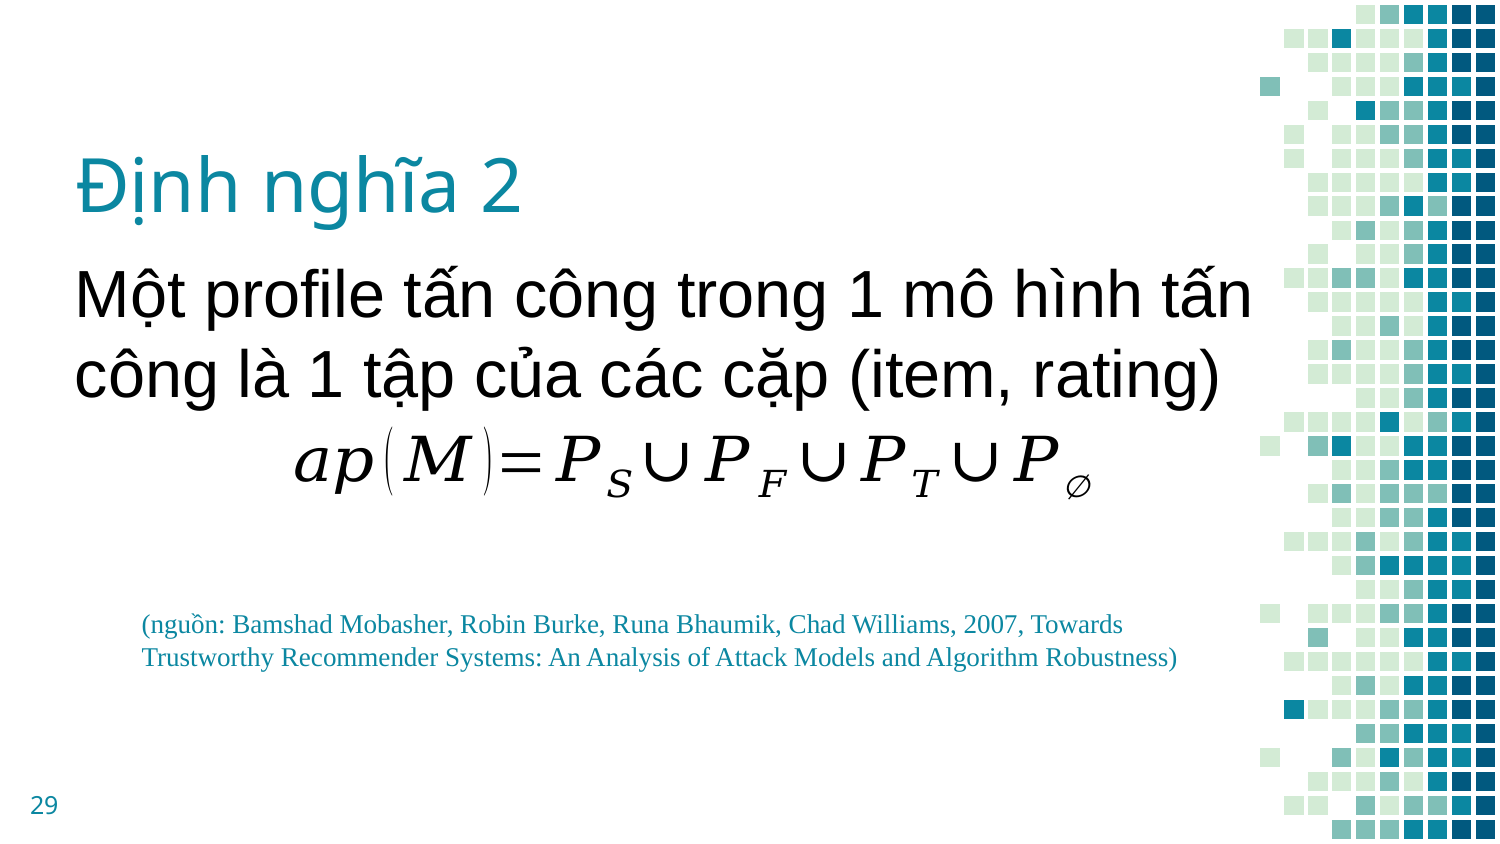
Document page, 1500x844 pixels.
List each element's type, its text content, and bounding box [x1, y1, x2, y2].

text_box (nguồn: Bamshad Mobasher, Robin Burke, Runa Bhaumik, Chad Williams, 2007, Towards Trustworthy Recommender Systems: An Analysis of Attack Models and Algorithm Robustness) [126, 591, 1261, 711]
title Định nghĩa 2 [60, 133, 947, 243]
text_box Một profile tấn công trong 1 mô hình tấn công là 1 tập của các cặp (item, rating) [60, 243, 1328, 419]
slide_number 29 [15, 774, 105, 839]
